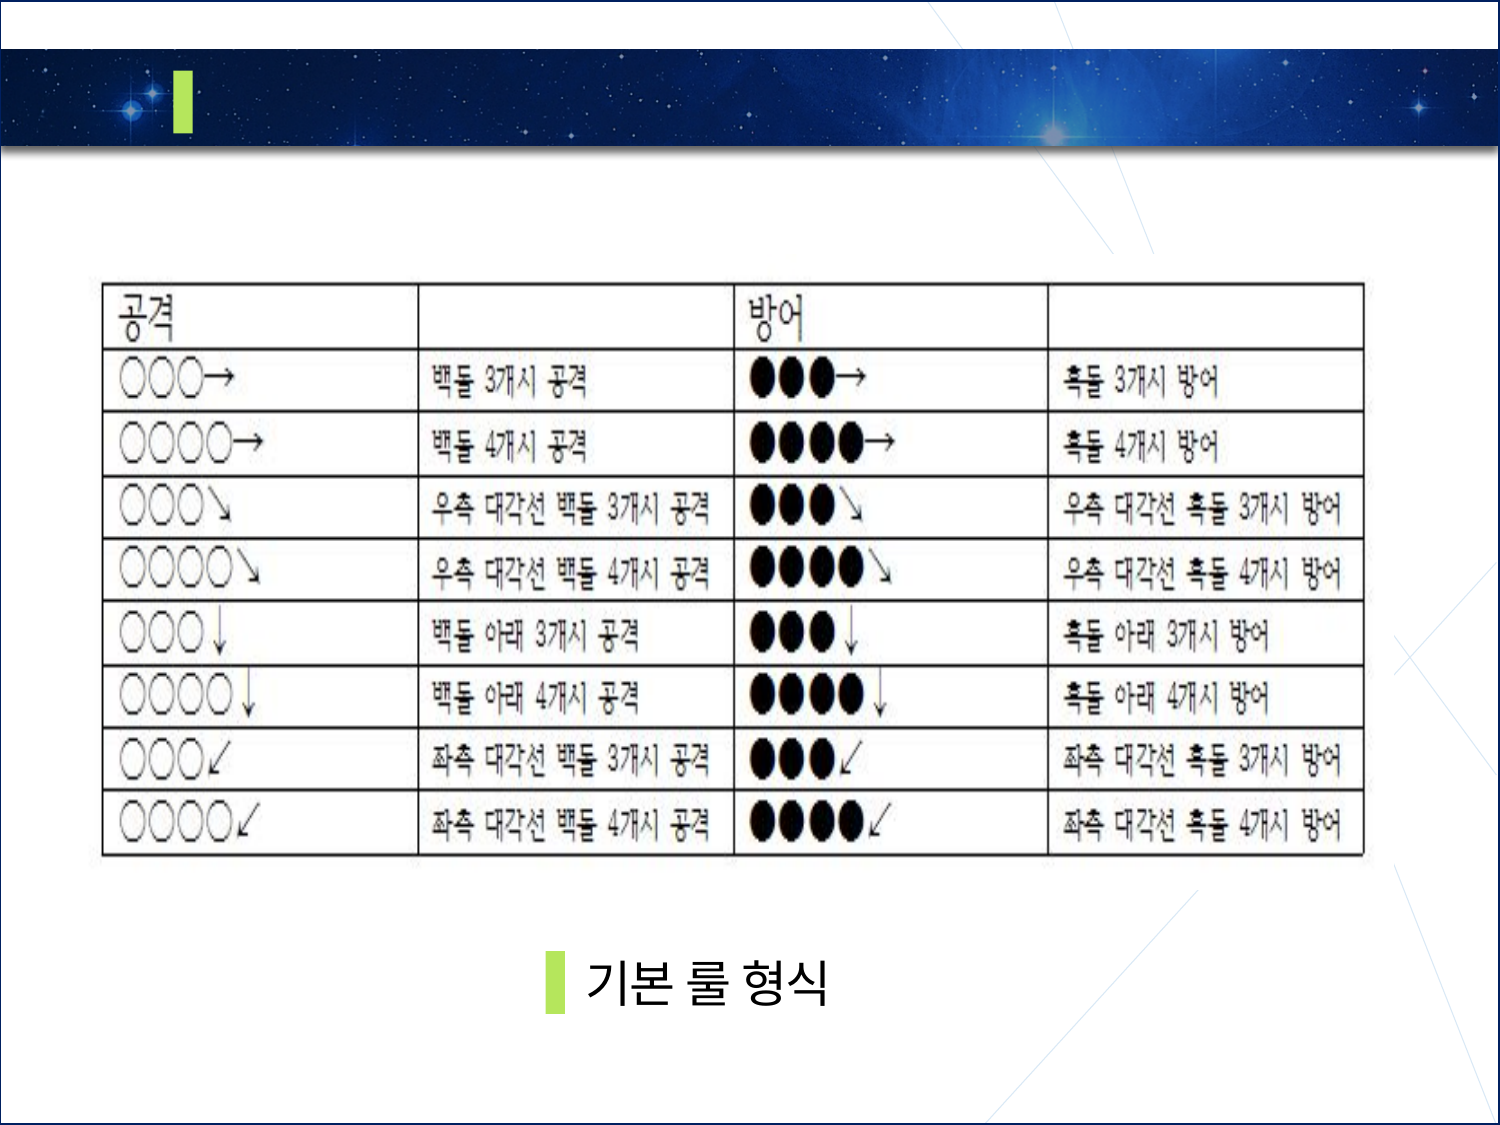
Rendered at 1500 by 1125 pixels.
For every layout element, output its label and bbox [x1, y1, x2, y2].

text_box [75, 51, 974, 148]
picture [74, 254, 1394, 890]
text_box [545, 944, 1223, 1021]
picture [1, 49, 1498, 146]
